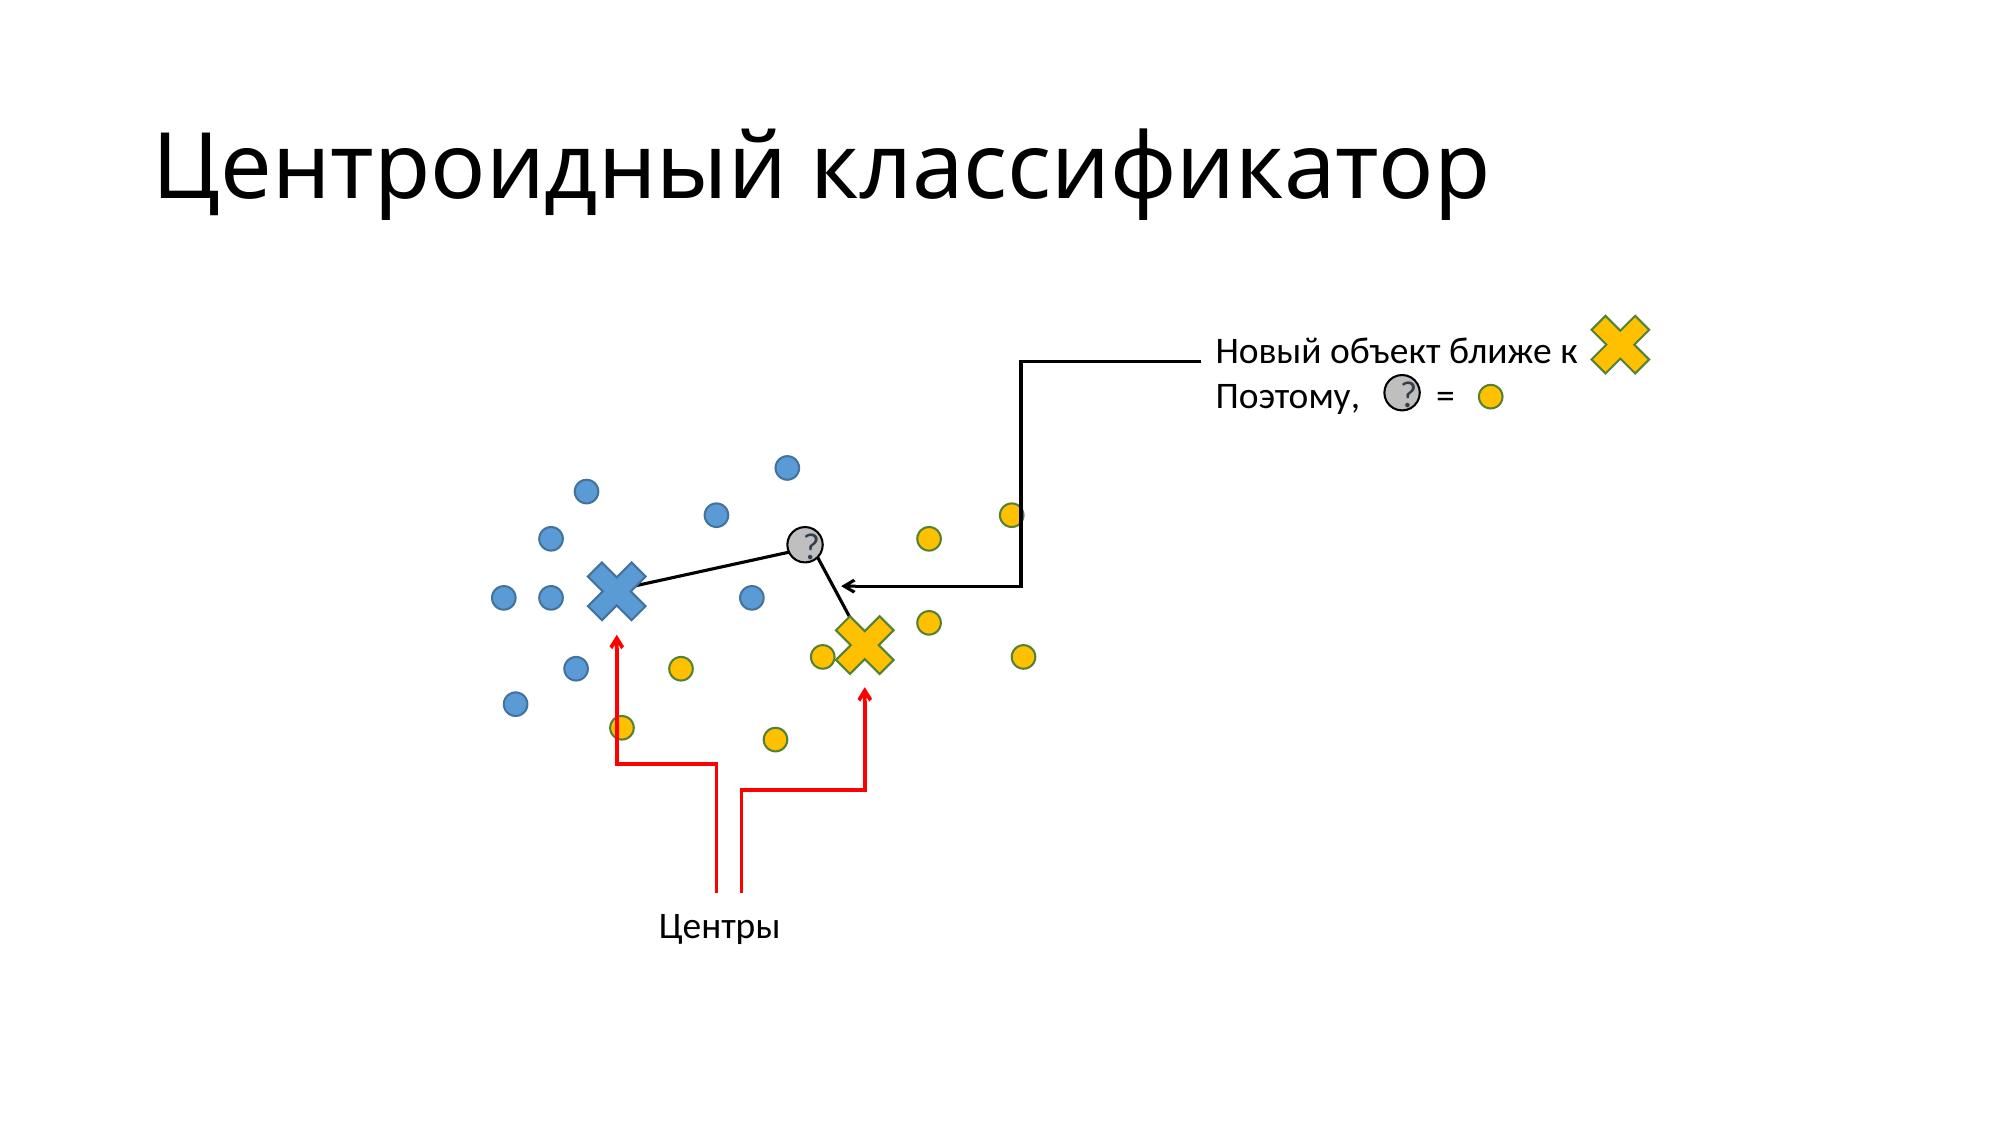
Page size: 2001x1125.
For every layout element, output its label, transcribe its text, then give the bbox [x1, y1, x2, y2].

title Центроидный классификатор [137, 59, 1863, 278]
text_box [563, 655, 589, 682]
text_box [739, 592, 765, 611]
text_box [841, 361, 1201, 587]
text_box [774, 455, 801, 481]
text_box [1010, 644, 1037, 670]
text_box [490, 585, 517, 611]
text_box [610, 544, 823, 592]
text_box [586, 561, 648, 622]
text_box [703, 502, 730, 529]
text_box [537, 714, 796, 814]
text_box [817, 557, 865, 646]
text_box [809, 645, 836, 670]
text_box [502, 691, 529, 718]
text_box [834, 614, 896, 676]
text_box ? [1383, 373, 1421, 412]
text_box [538, 525, 564, 552]
text_box [1590, 314, 1651, 375]
text_box [573, 478, 600, 505]
text_box ? [786, 525, 824, 550]
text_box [700, 728, 907, 852]
text_box Новый объект ближе к Поэтому, = [1200, 318, 1627, 423]
text_box [538, 585, 564, 611]
text_box Центры [644, 893, 929, 953]
text_box [1477, 383, 1504, 410]
text_box [668, 655, 694, 682]
text_box [916, 610, 942, 636]
